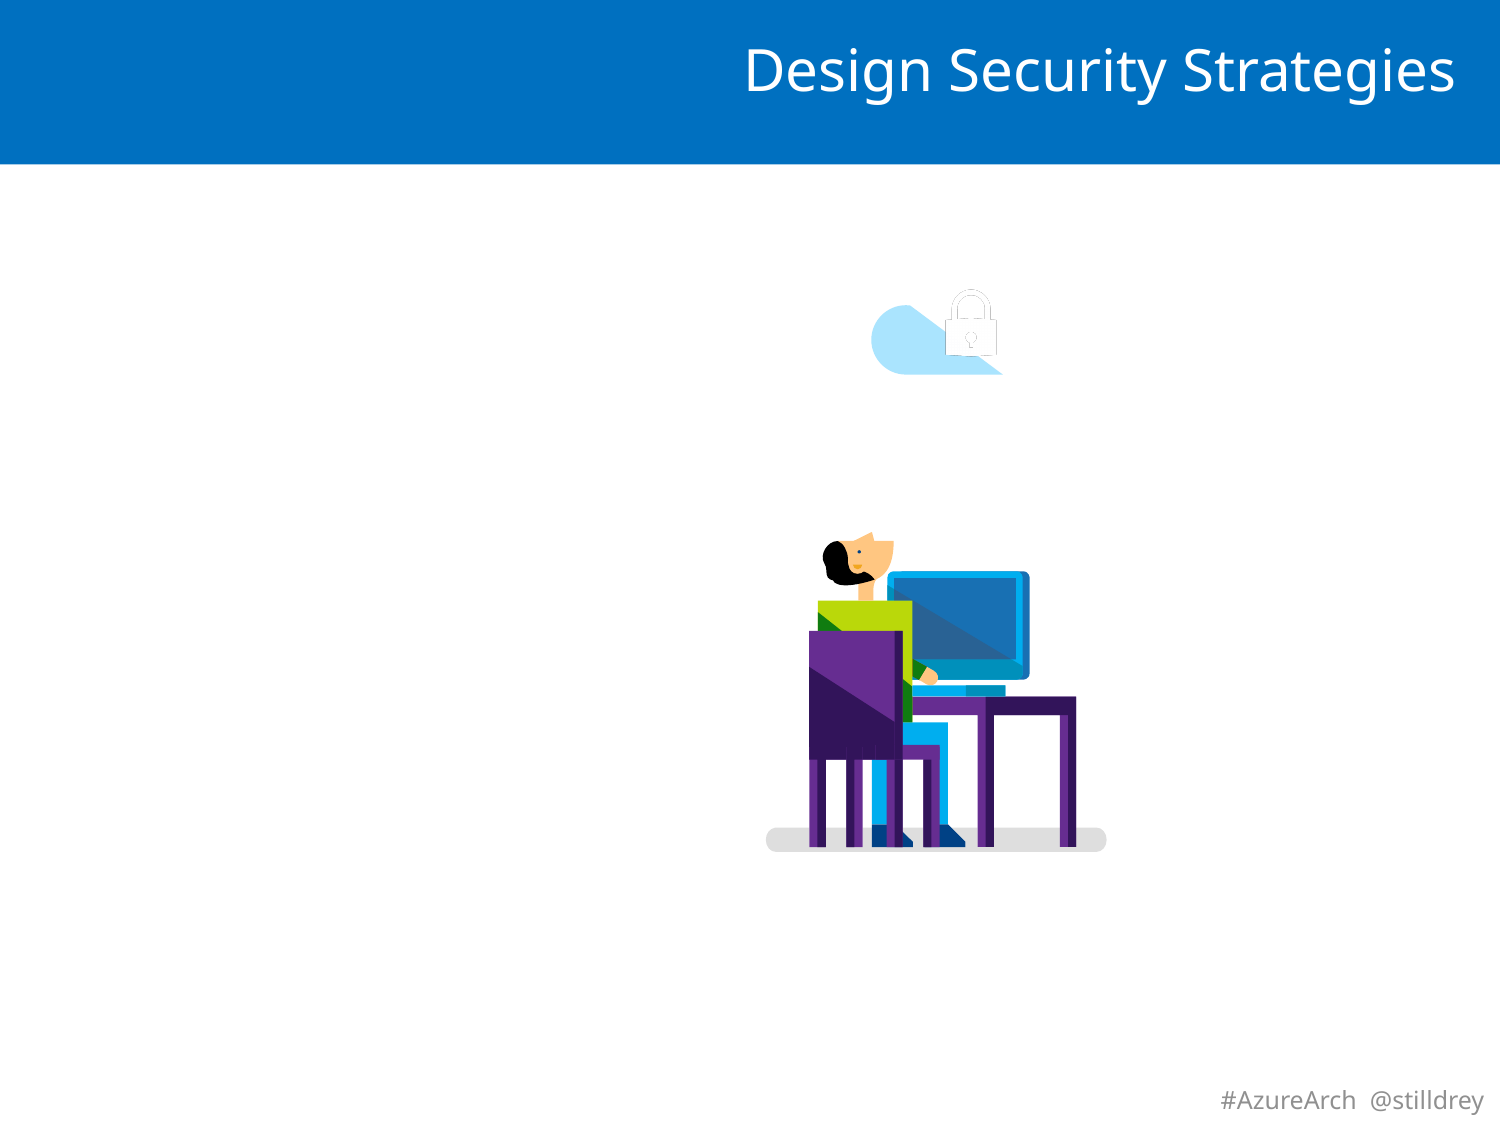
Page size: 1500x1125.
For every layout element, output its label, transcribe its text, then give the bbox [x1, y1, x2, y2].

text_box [765, 259, 1177, 853]
title Design Security Strategies [22, 0, 1472, 148]
